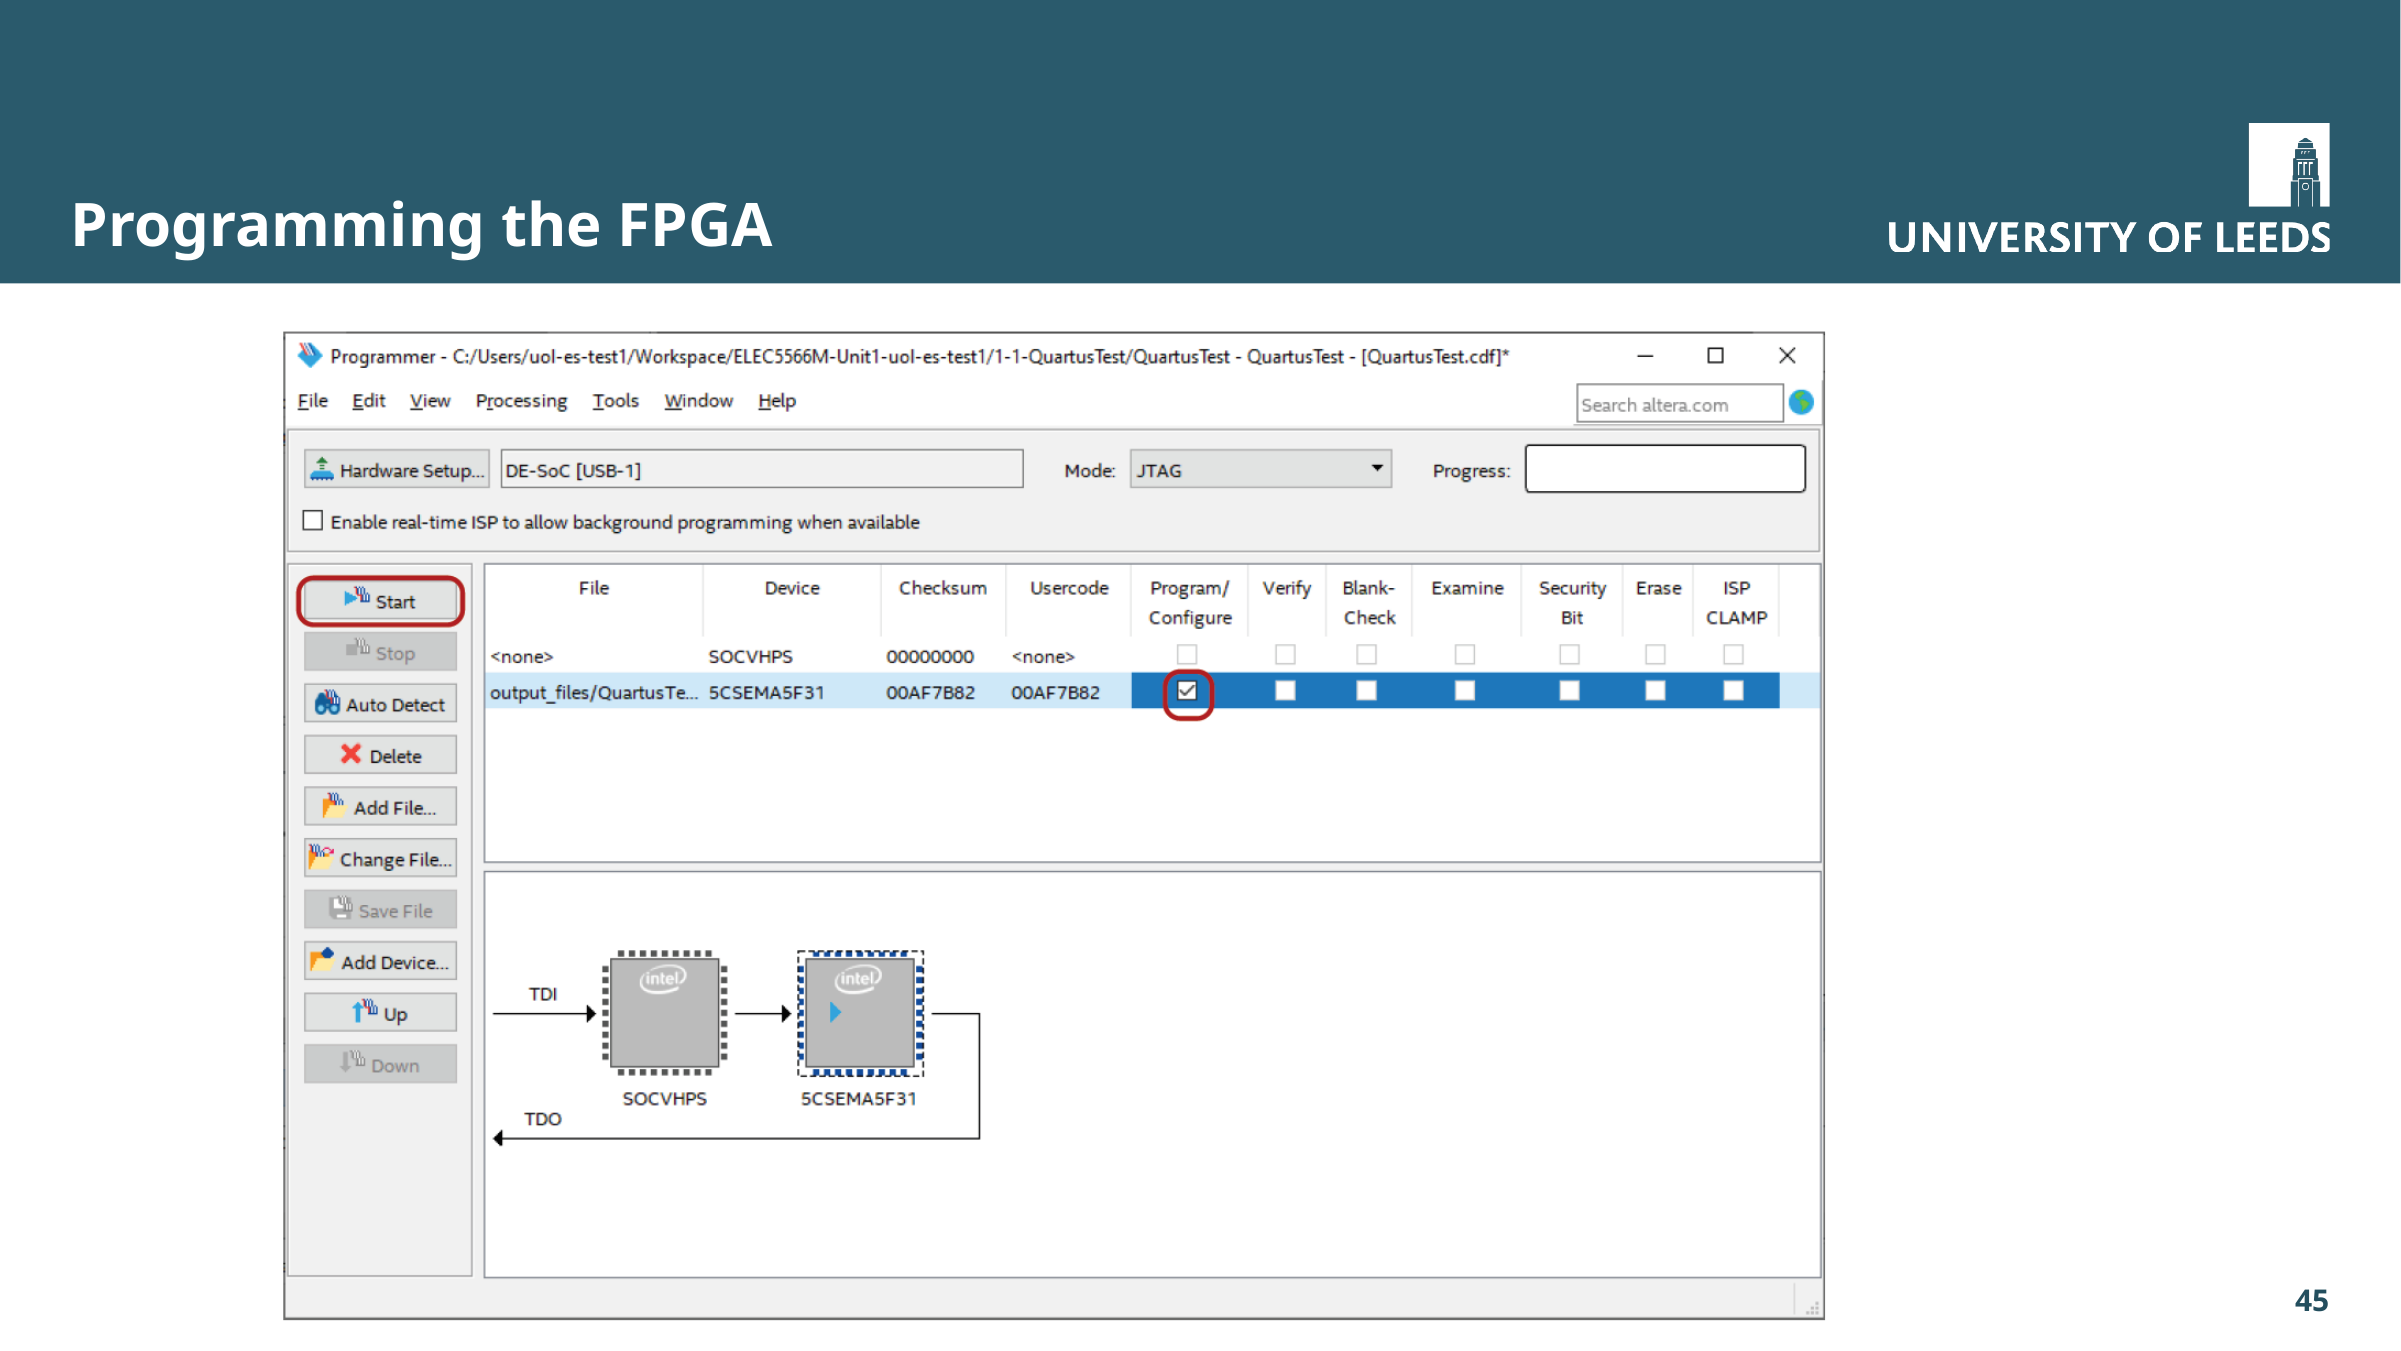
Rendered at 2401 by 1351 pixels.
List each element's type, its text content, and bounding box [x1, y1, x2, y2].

picture [247, 303, 1879, 1351]
title Programming the FPGA [70, 81, 1806, 259]
